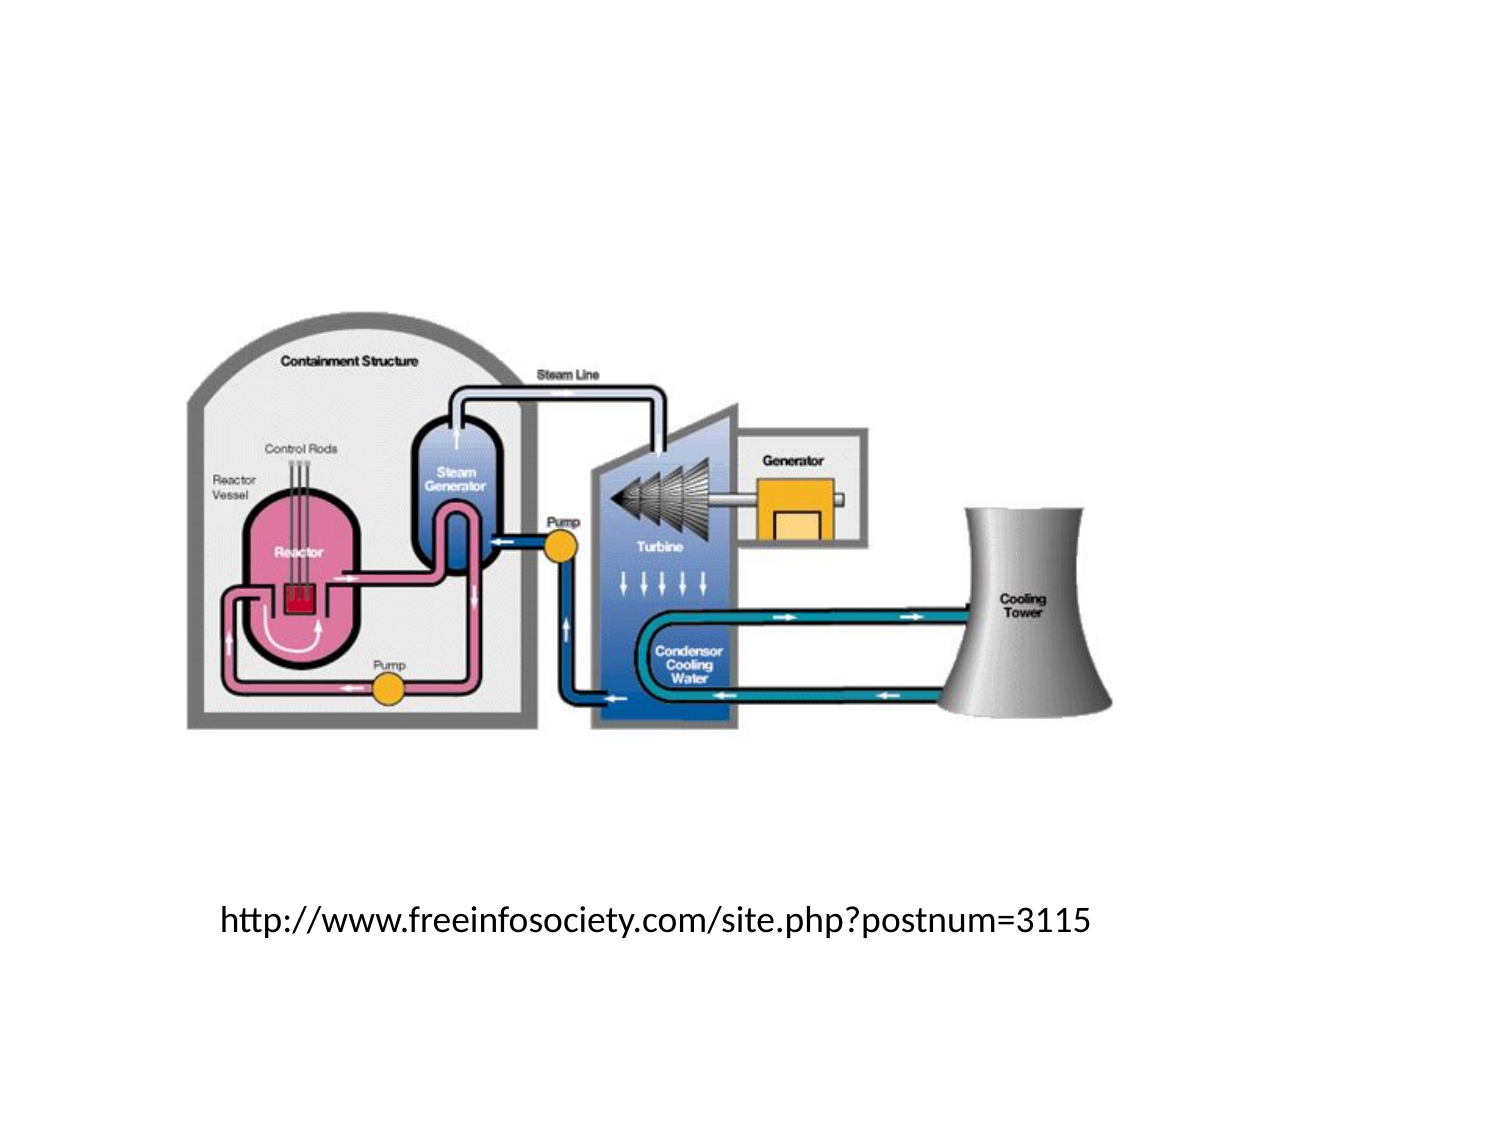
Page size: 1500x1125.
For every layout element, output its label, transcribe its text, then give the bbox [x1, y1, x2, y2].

text_box http://www.freeinfosociety.com/site.php?postnum=3115 [205, 887, 1108, 948]
picture [162, 287, 1120, 755]
